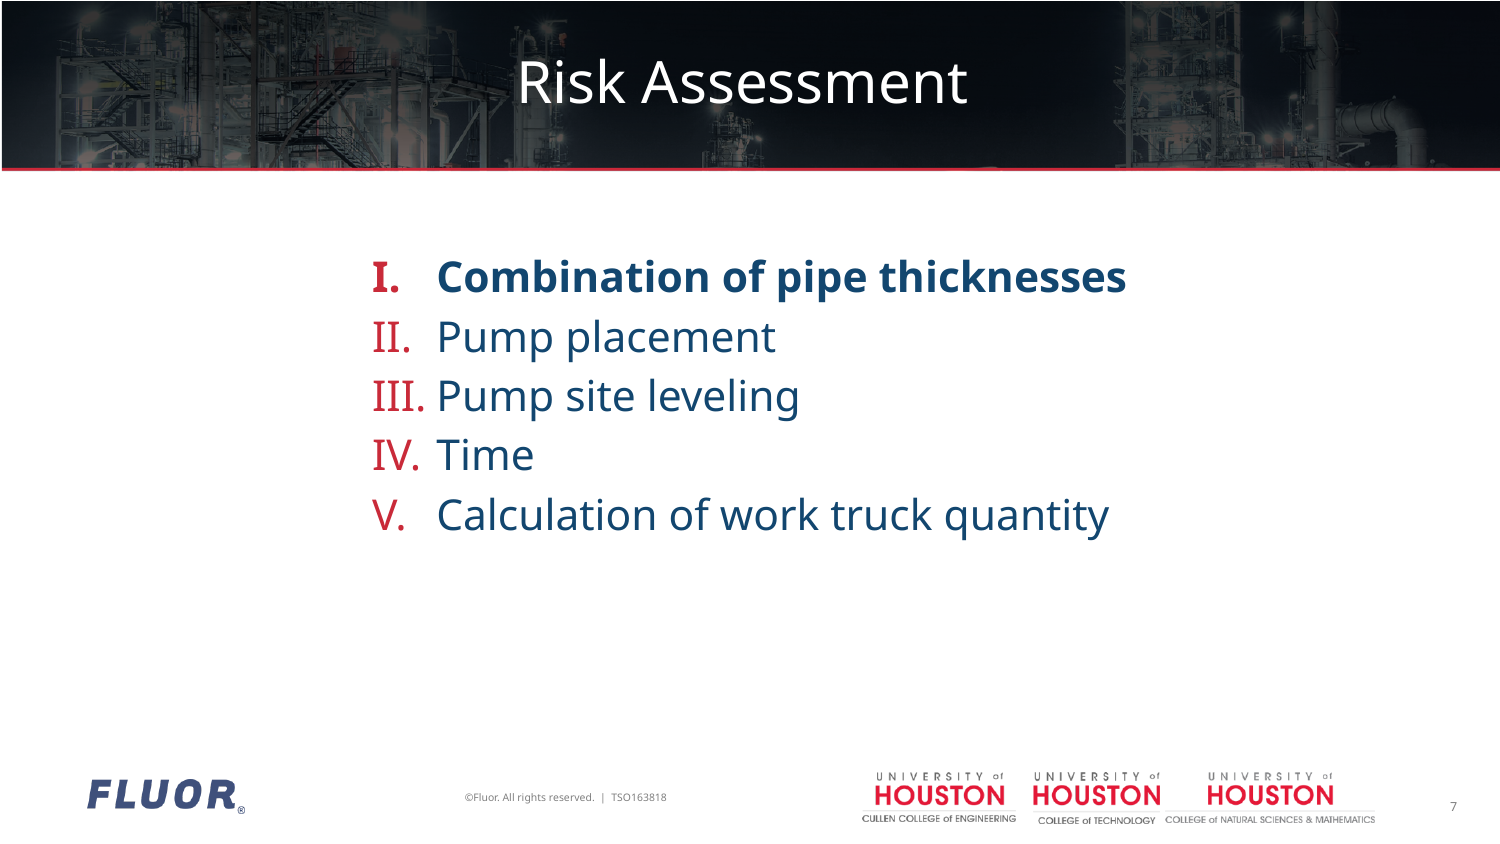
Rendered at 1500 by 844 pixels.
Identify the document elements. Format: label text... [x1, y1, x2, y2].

title Risk Assessment [75, 9, 1425, 150]
picture [1, 1, 1500, 844]
list Combination of pipe thicknesses Pump placement Pump site leveling Time Calculation of work truck quantity [356, 242, 1143, 601]
